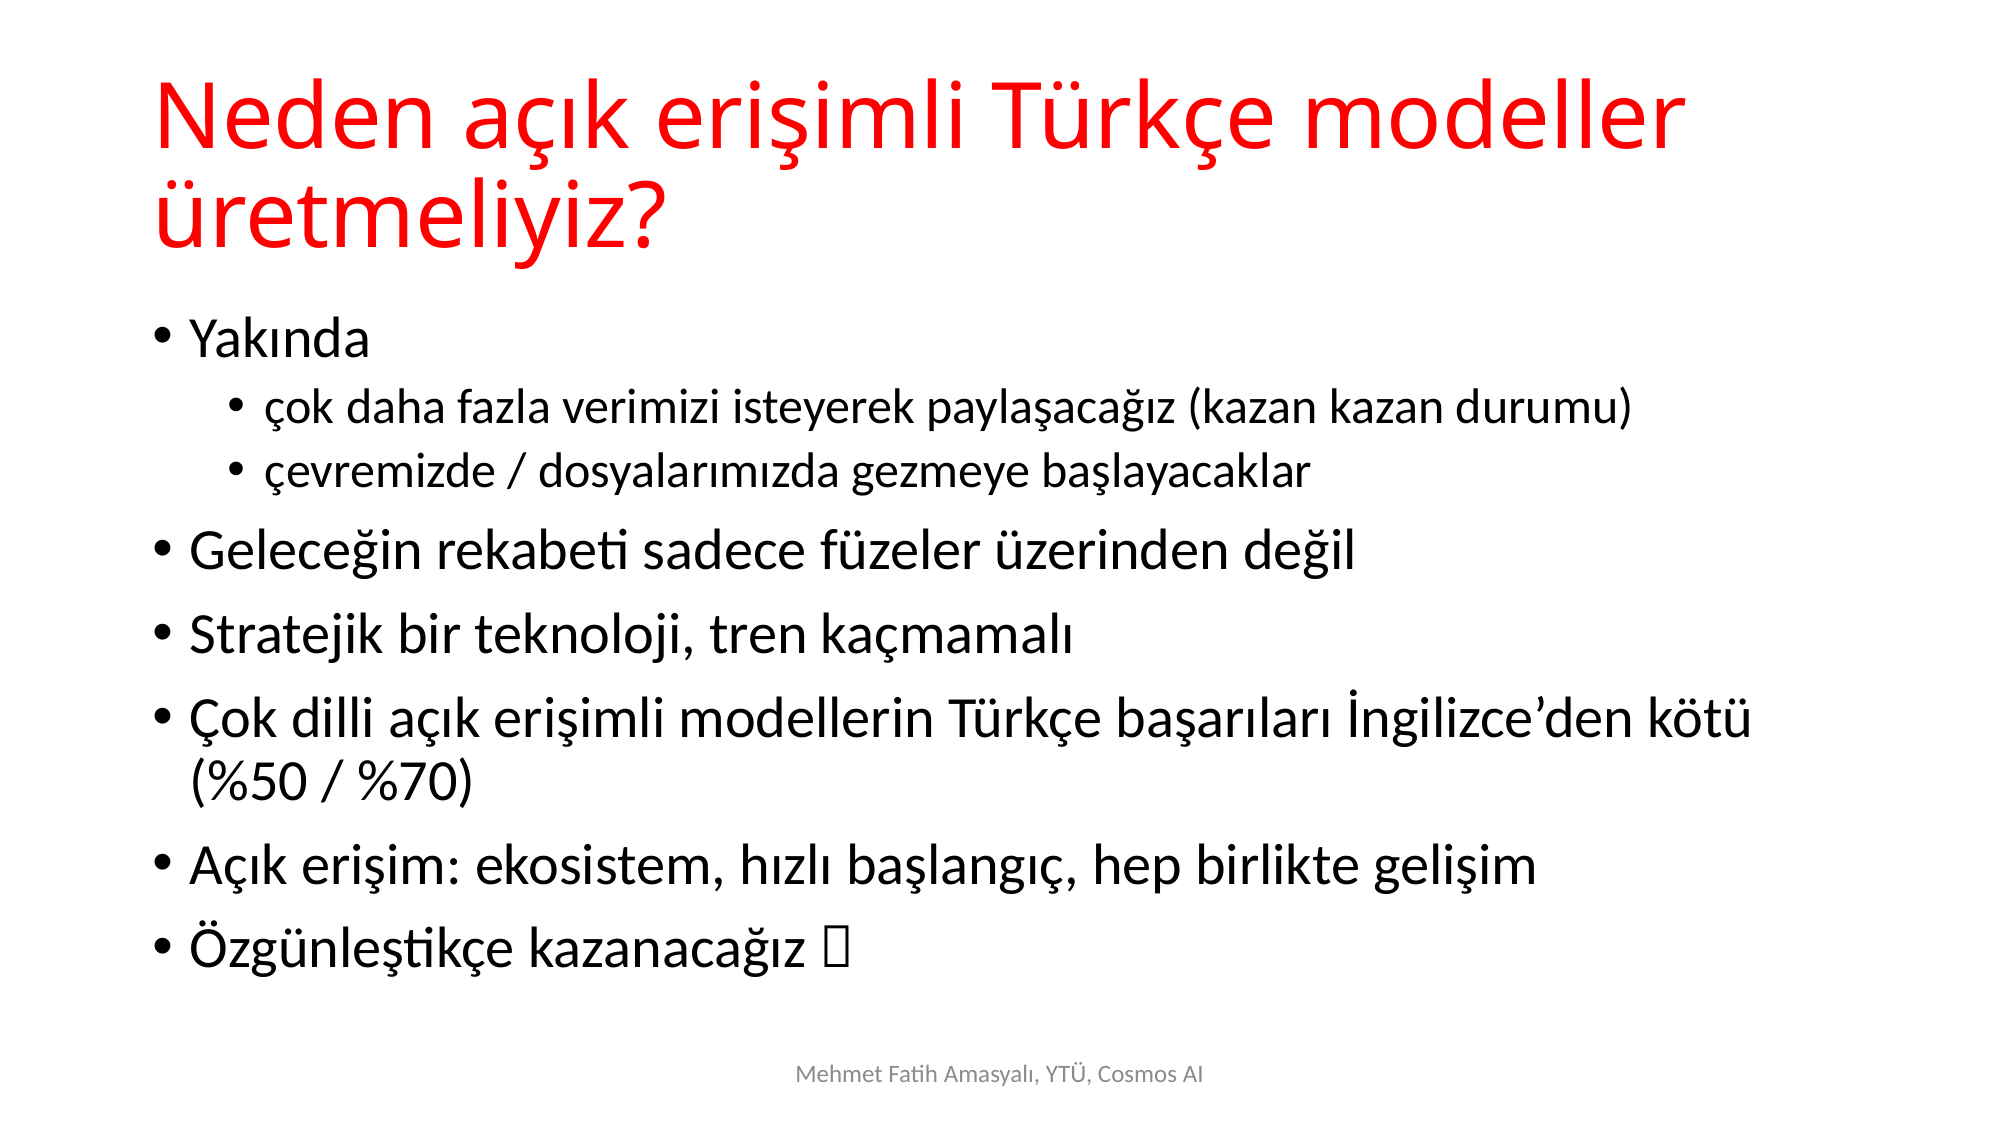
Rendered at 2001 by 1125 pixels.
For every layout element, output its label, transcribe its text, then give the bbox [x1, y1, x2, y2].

list Yakında çok daha fazla verimizi isteyerek paylaşacağız (kazan kazan durumu) çevremizde / dosyalarımızda gezmeye başlayacaklar Geleceğin rekabeti sadece füzeler üzerinden değil Stratejik bir teknoloji, tren kaçmamalı Çok dilli açık erişimli modellerin Türkçe başarıları İngilizce’den kötü (%50 / %70) Açık erişim: ekosistem, hızlı başlangıç, hep birlikte gelişim Özgünleştikçe kazanacağız  [137, 299, 1863, 1014]
title Neden açık erişimli Türkçe modeller üretmeliyiz? [137, 59, 1971, 278]
footer Mehmet Fatih Amasyalı, YTÜ, Cosmos AI [662, 1042, 1338, 1103]
